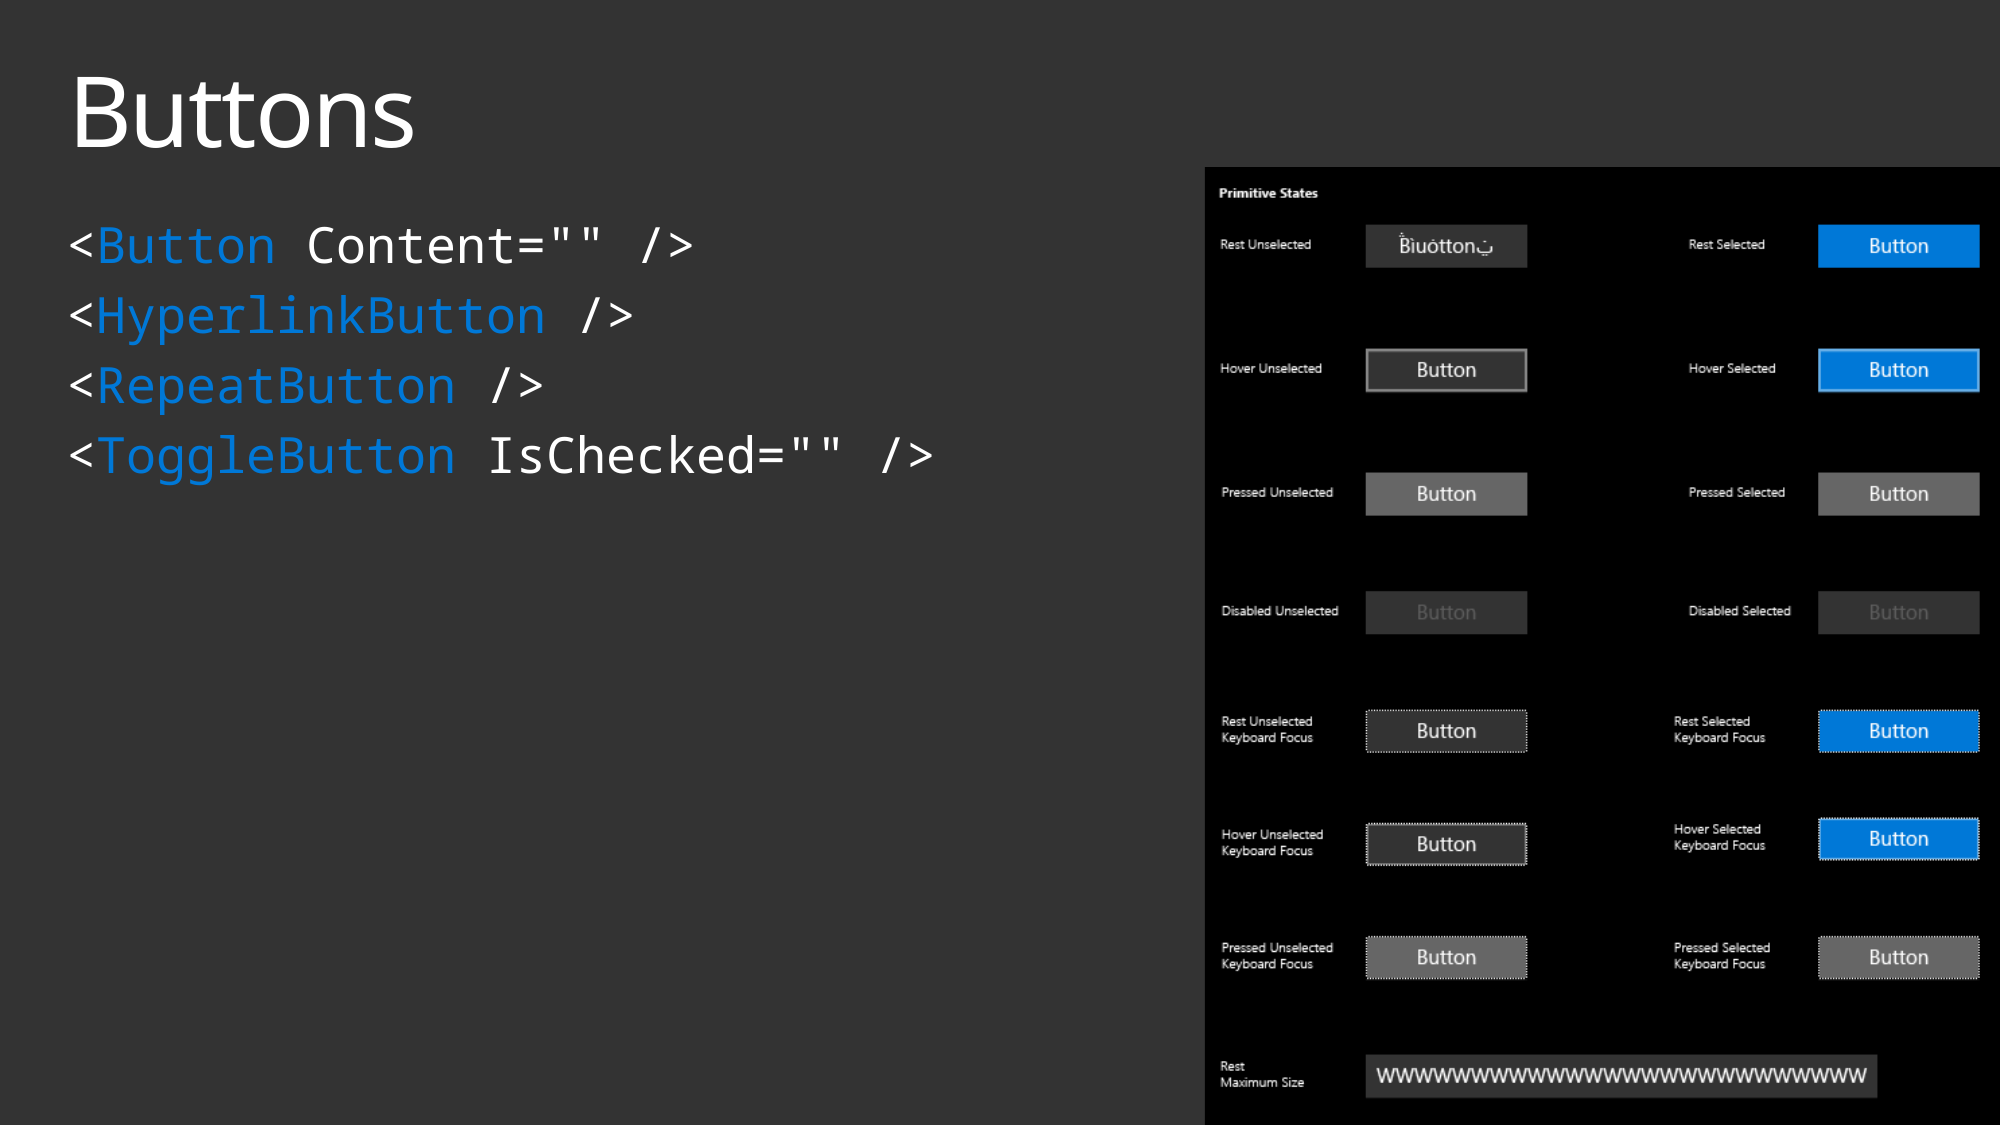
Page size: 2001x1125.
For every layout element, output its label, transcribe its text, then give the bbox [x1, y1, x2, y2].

list <Button Content="" /> <HyperlinkButton /> <RepeatButton /> <ToggleButton IsChecked="" /> [44, 195, 1204, 521]
title Buttons [44, 47, 1957, 195]
picture [1204, 167, 2000, 1125]
